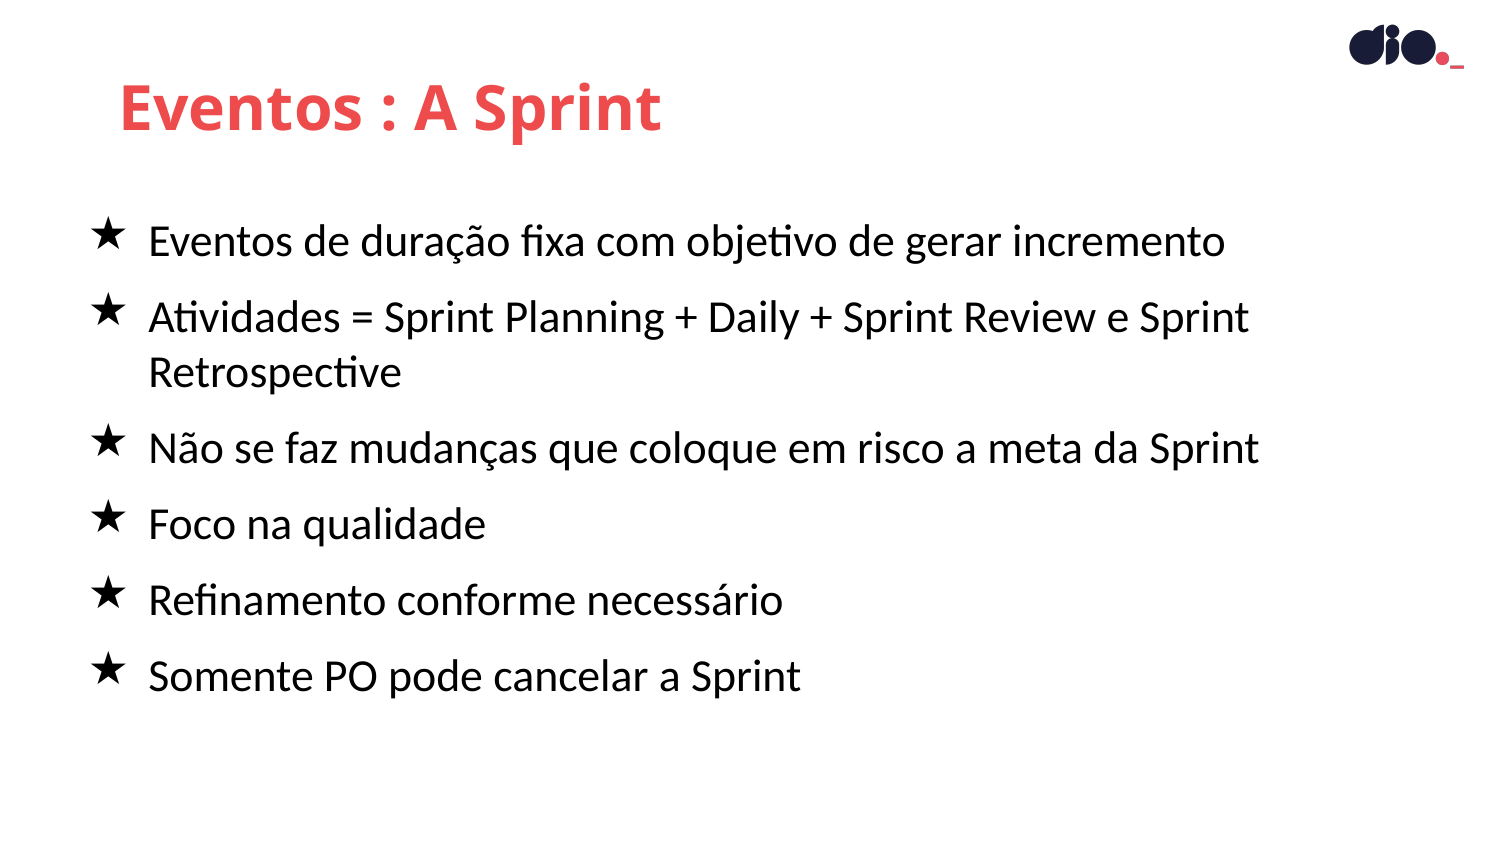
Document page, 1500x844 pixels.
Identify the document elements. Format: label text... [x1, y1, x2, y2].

text_box Eventos de duração fixa com objetivo de gerar incremento Atividades = Sprint Planning + Daily + Sprint Review e Sprint Retrospective Não se faz mudanças que coloque em risco a meta da Sprint Foco na qualidade Refinamento conforme necessário Somente PO pode cancelar a Sprint [58, 130, 1468, 716]
text_box Eventos : A Sprint [103, 30, 1423, 130]
picture [1334, 15, 1474, 78]
